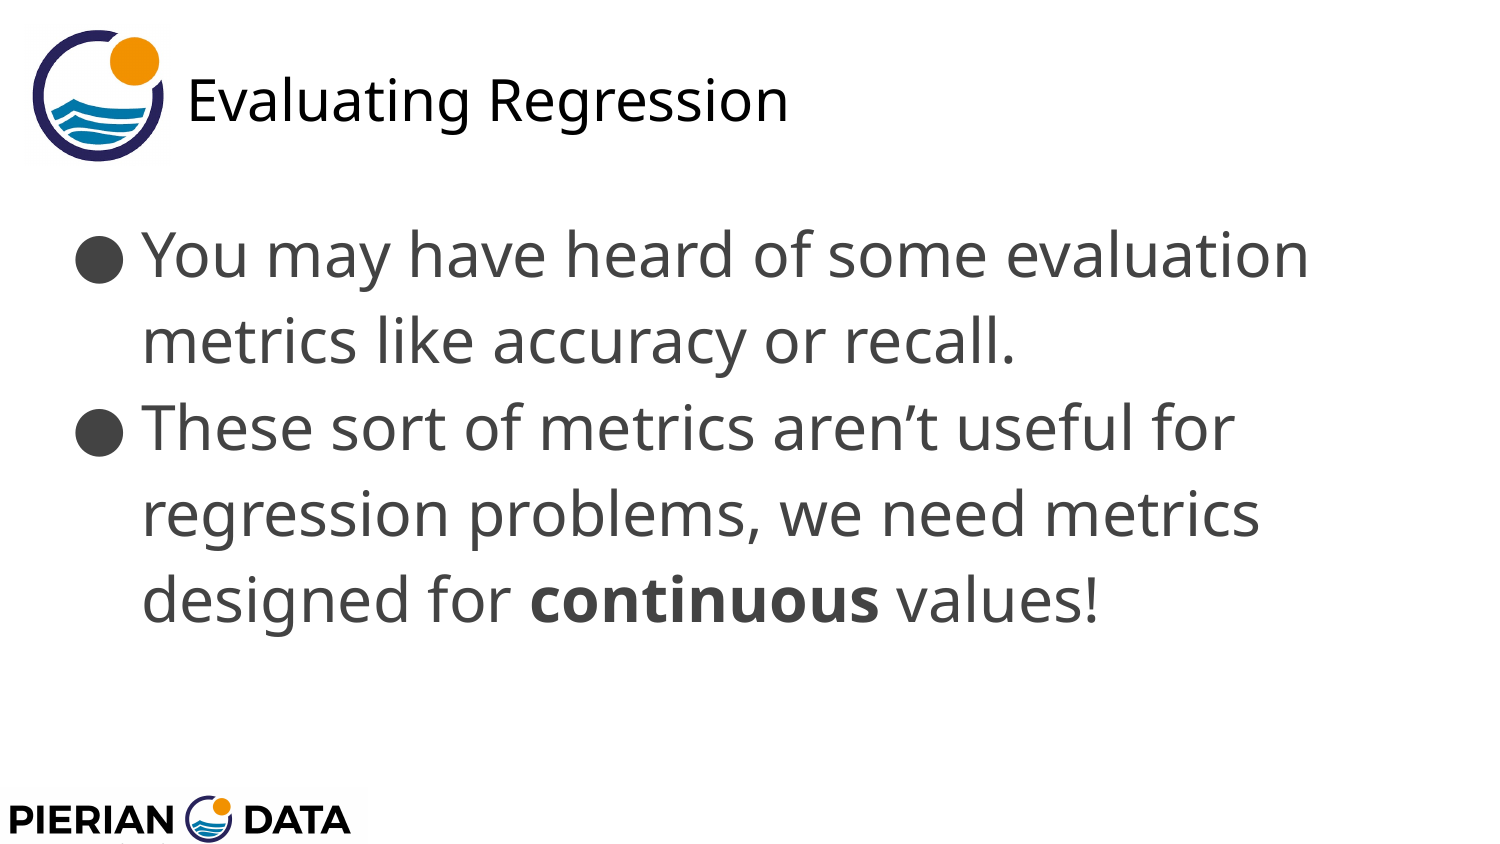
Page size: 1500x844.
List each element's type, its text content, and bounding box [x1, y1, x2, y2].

list You may have heard of some evaluation metrics like accuracy or recall. These sort of metrics aren’t useful for regression problems, we need metrics designed for continuous values! [51, 189, 1449, 750]
picture [0, 787, 368, 844]
picture [24, 24, 172, 167]
title Evaluating Regression [176, 48, 1449, 143]
